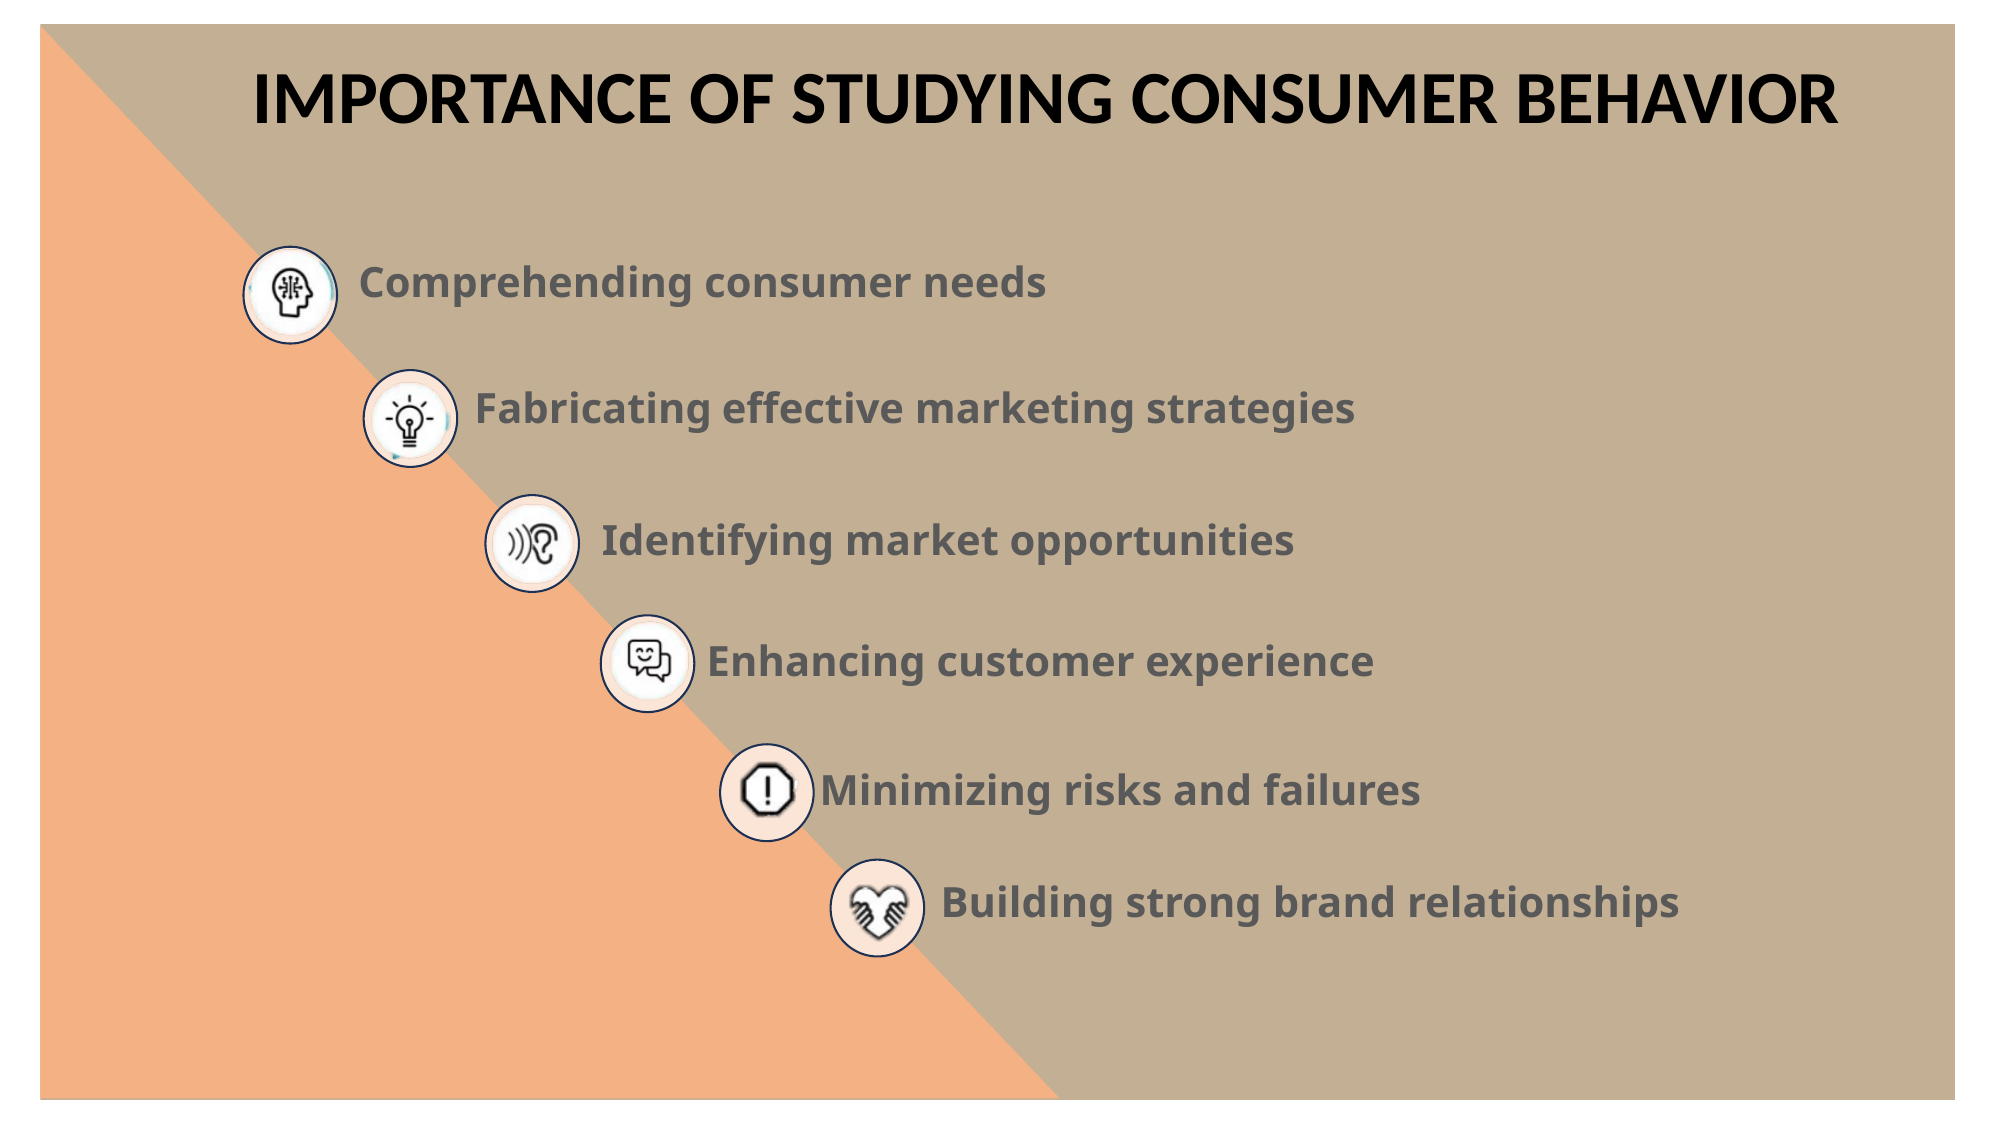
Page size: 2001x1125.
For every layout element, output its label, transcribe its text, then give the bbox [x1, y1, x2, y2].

picture [598, 607, 715, 715]
text_box IMPORTANCE OF STUDYING CONSUMER BEHAVIOR [238, 41, 1878, 147]
text_box Identifying market opportunities [603, 506, 1588, 572]
picture [225, 228, 603, 594]
text_box Comprehending consumer needs [353, 248, 1344, 314]
text_box Building strong brand relationships [934, 868, 1926, 933]
text_box Enhancing customer experience [715, 627, 1692, 693]
picture [712, 721, 836, 854]
text_box [39, 23, 1956, 1101]
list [811, 863, 934, 955]
text_box [857, 858, 898, 863]
text_box Fabricating effective marketing strategies [480, 374, 1460, 440]
text_box Minimizing risks and failures [836, 756, 1805, 822]
text_box [39, 23, 1063, 1100]
